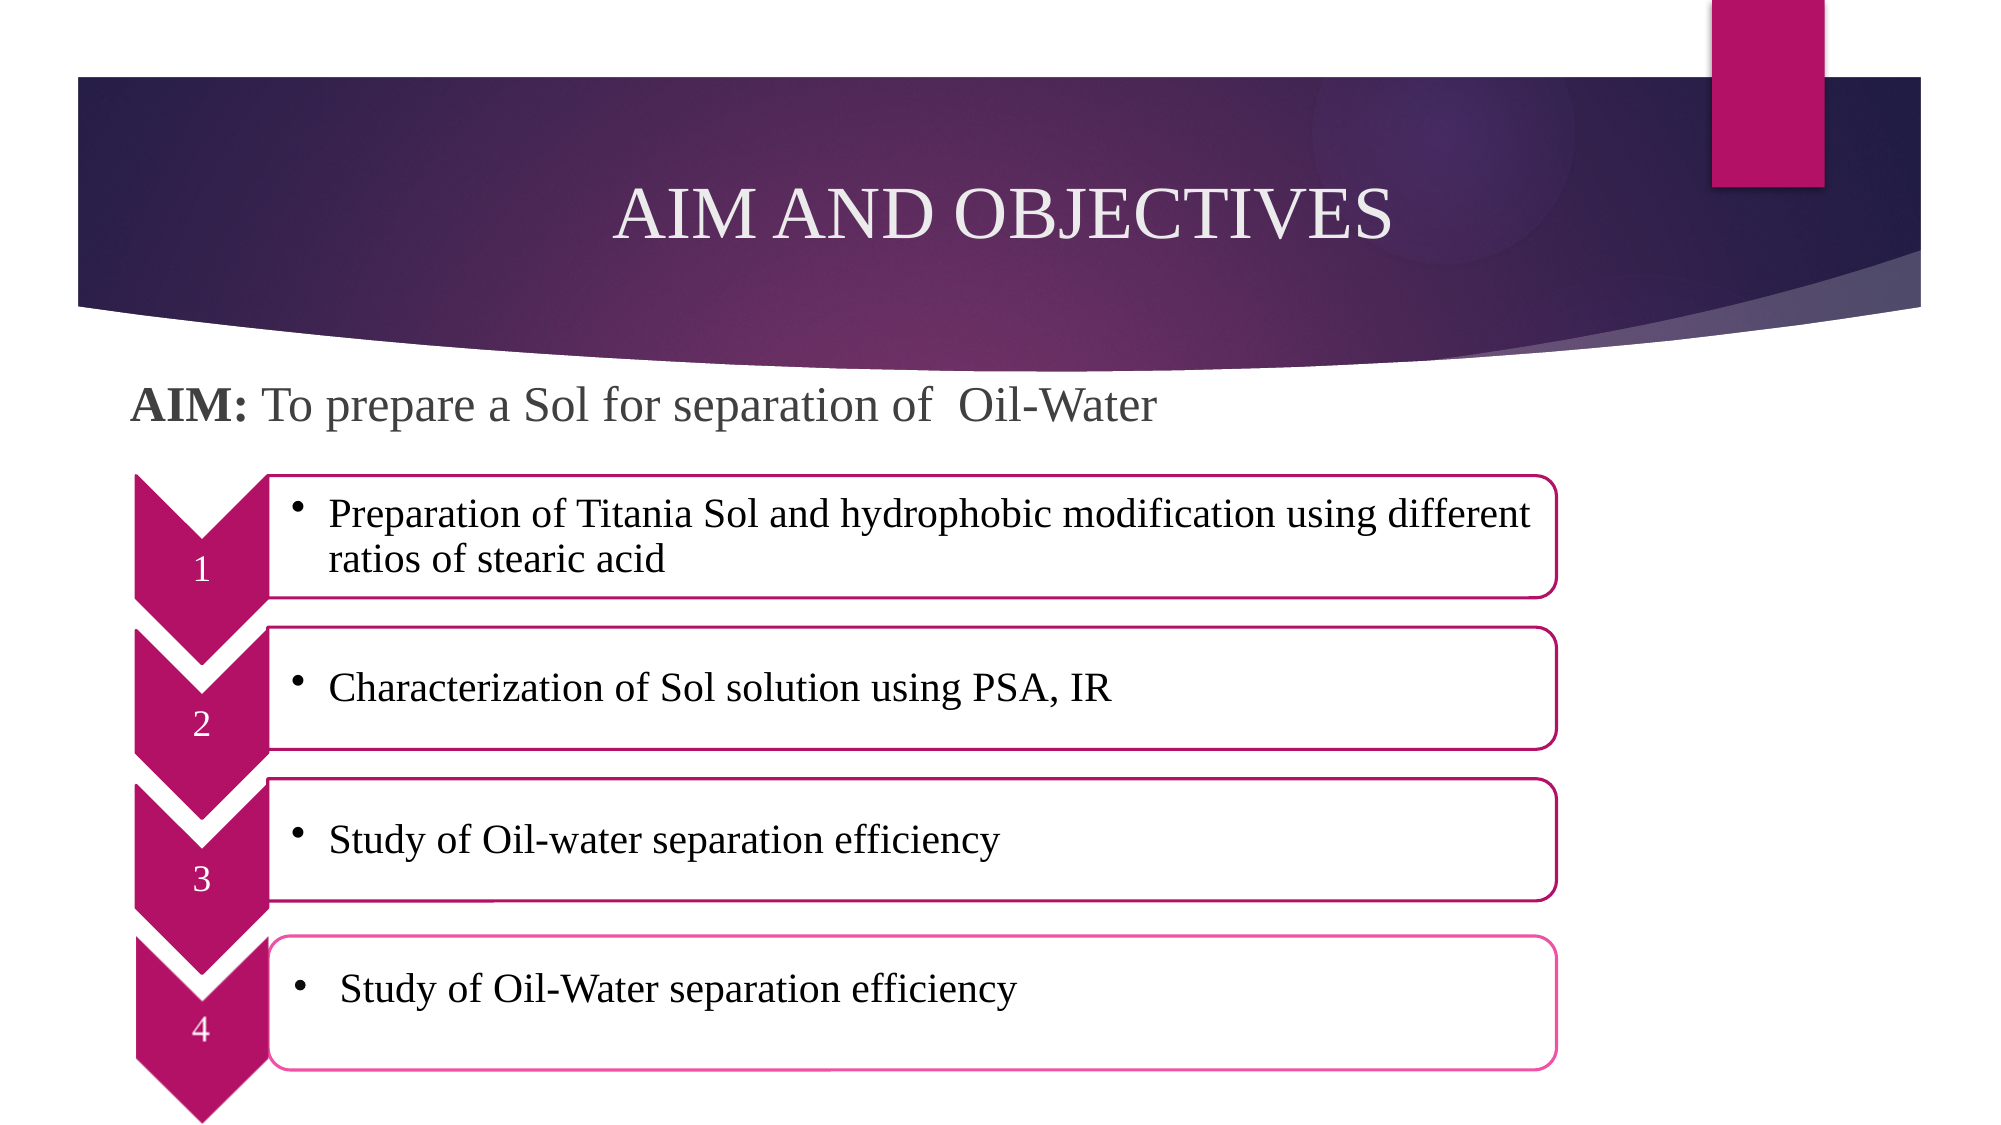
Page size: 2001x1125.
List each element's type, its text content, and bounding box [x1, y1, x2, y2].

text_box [135, 475, 1557, 1125]
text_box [296, 953, 1584, 1020]
title AIM AND OBJECTIVES [0, 119, 2000, 299]
list AIM: To prepare a Sol for separation of Oil-Water [115, 364, 1847, 499]
